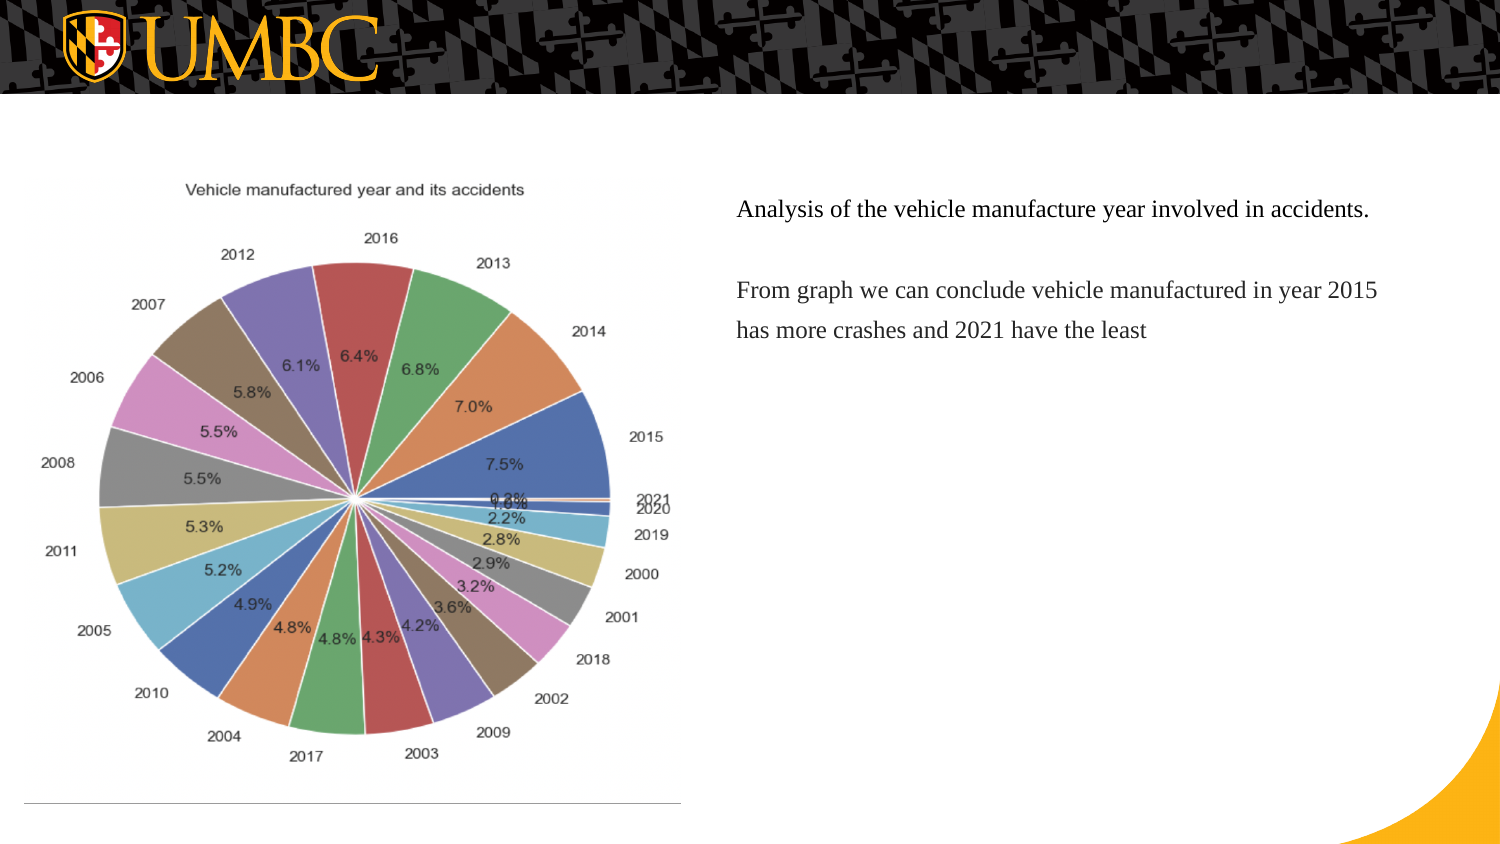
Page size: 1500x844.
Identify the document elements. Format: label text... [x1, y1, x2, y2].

picture [0, 0, 1500, 94]
text_box Analysis of the vehicle manufacture year involved in accidents. From graph we can conclude vehicle manufactured in year 2015 has more crashes and 2021 have the least [721, 177, 1410, 389]
picture [1338, 679, 1500, 844]
picture [24, 177, 681, 804]
